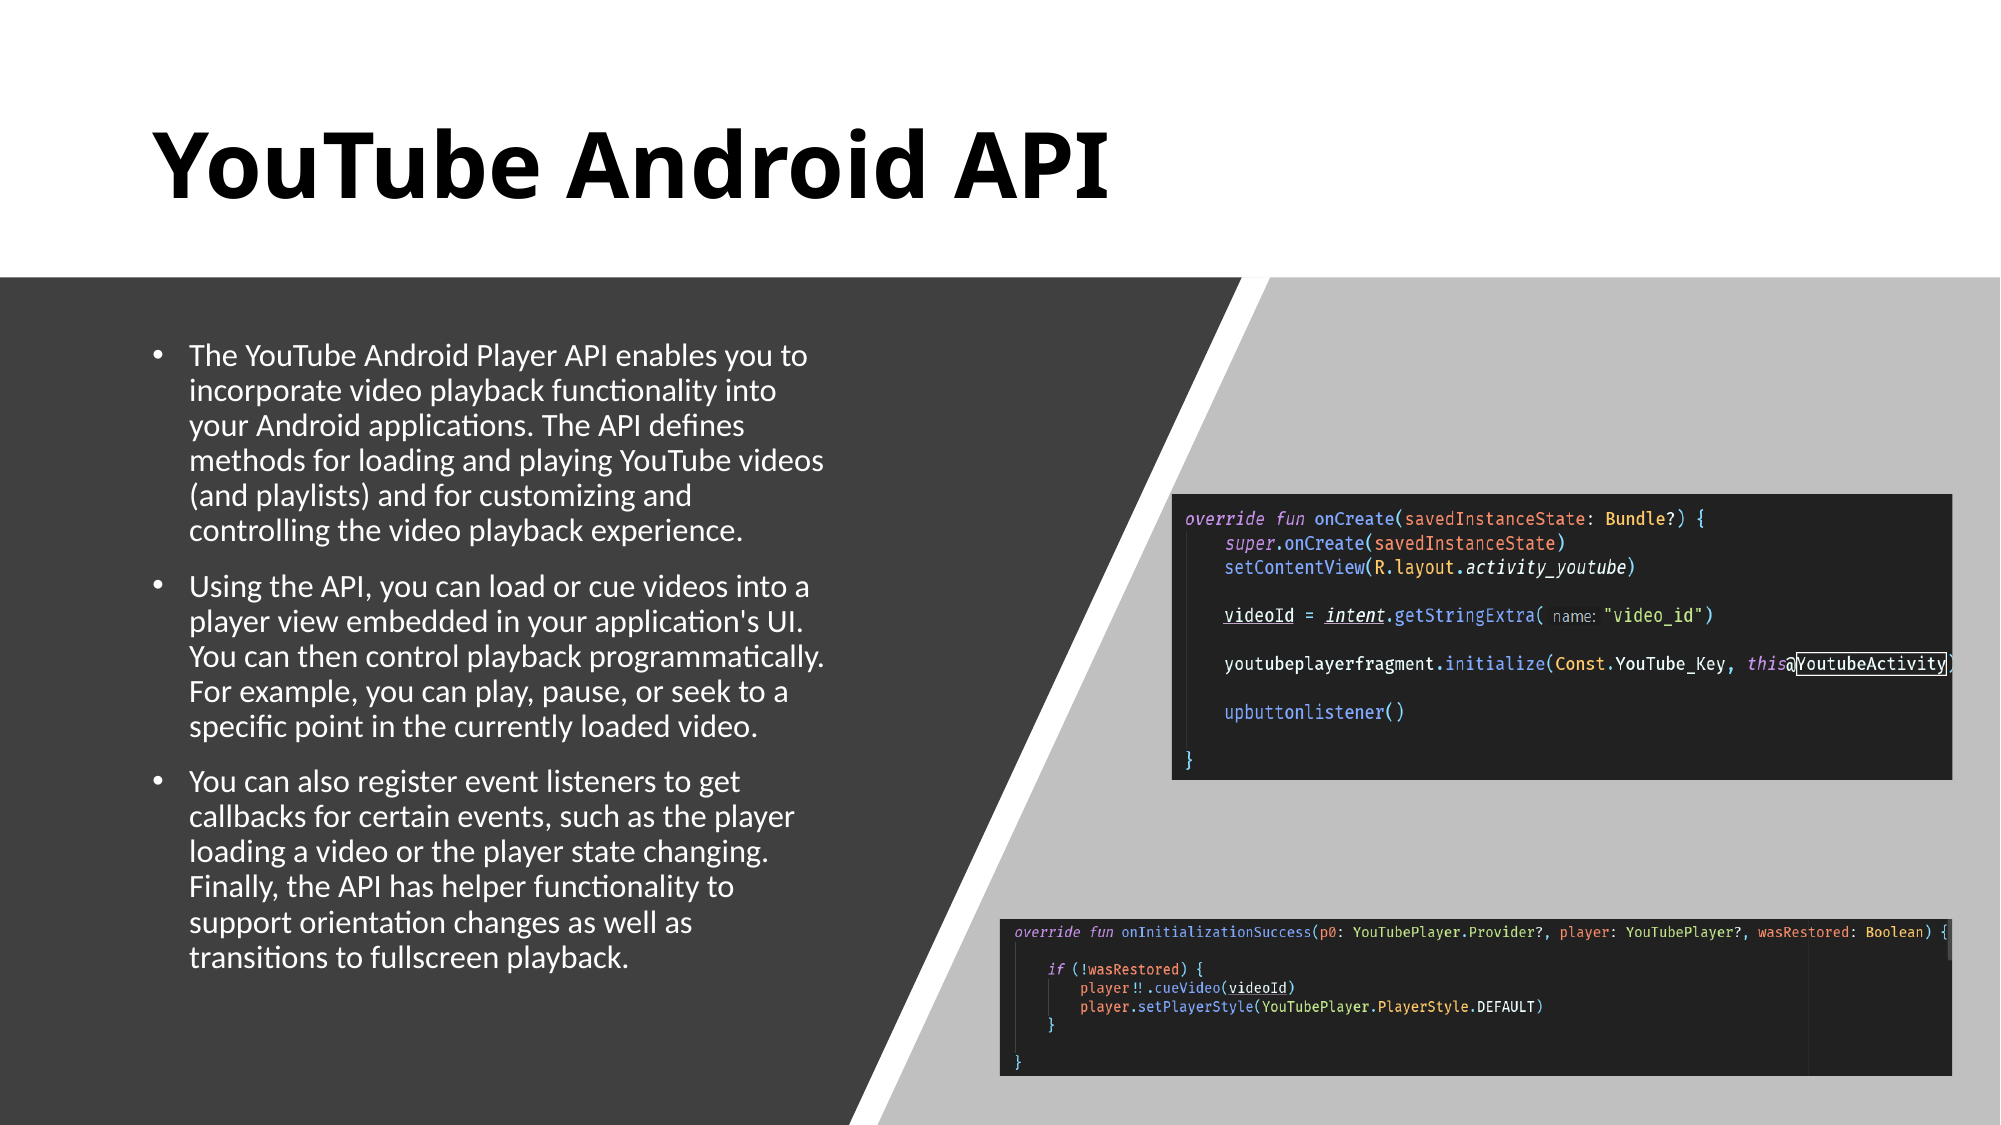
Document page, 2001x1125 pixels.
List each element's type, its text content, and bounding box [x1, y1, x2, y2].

title YouTube Android API [137, 59, 1863, 278]
picture [999, 919, 1953, 1076]
picture [1171, 494, 1953, 780]
text_box [0, 276, 1243, 1125]
list The YouTube Android Player API enables you to incorporate video playback functionality into your Android applications. The API defines methods for loading and playing YouTube videos (and playlists) and for customizing and controlling the video playback experience. Using the API, you can load or cue videos into a player view embedded in your application's UI. You can then control playback programmatically. For example, you can play, pause, or seek to a specific point in the currently loaded video. You can also register event listeners to get callbacks for certain events, such as the player loading a video or the player state changing. Finally, the API has helper functionality to support orientation changes as well as transitions to fullscreen playback. [137, 330, 849, 998]
text_box [876, 276, 2000, 1125]
